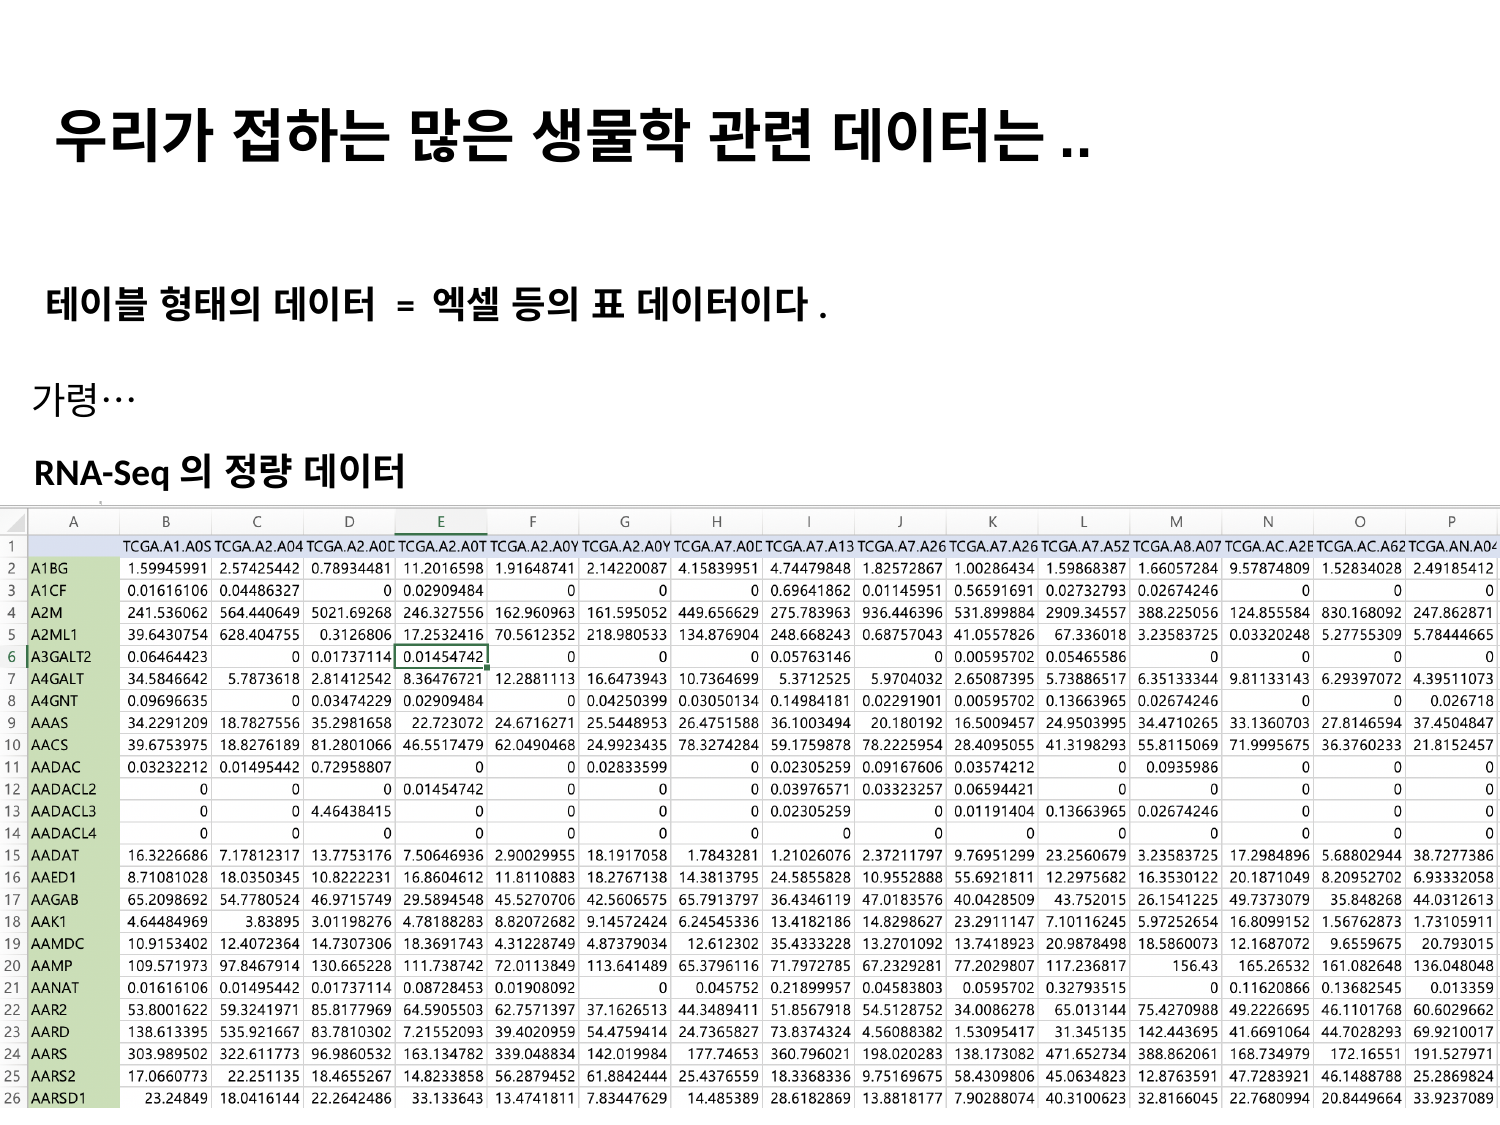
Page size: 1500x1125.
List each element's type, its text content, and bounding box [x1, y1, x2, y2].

text_box RNA-Seq의 정량 데이터 [19, 440, 433, 501]
picture [0, 501, 1500, 1108]
text_box 가령… [16, 369, 153, 429]
text_box 테이블 형태의 데이터 = 엑셀 등의 표 데이터이다. [30, 273, 852, 334]
title 우리가 접하는 많은 생물학 관련 데이터는.. [40, 45, 1425, 233]
